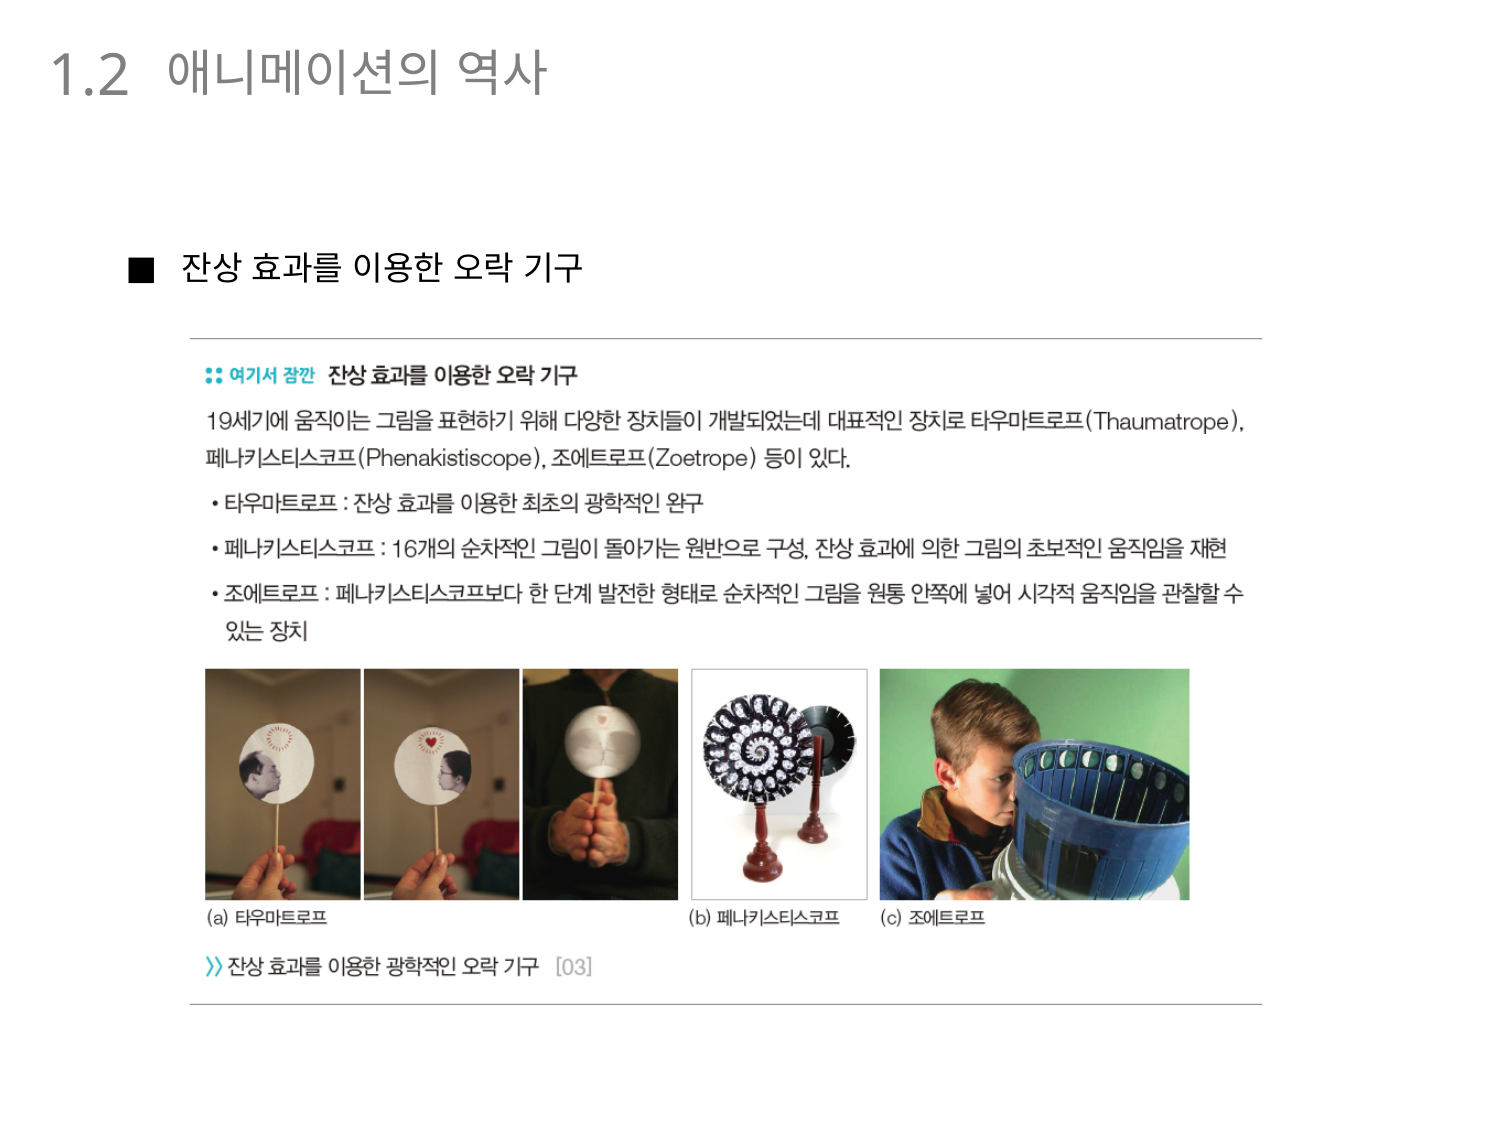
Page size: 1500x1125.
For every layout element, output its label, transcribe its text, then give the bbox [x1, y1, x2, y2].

text_box 애니메이션의 역사 [159, 41, 870, 127]
picture [180, 326, 1270, 1017]
text_box 잔상 효과를 이용한 오락 기구 [110, 219, 1422, 1106]
text_box 1.2 [41, 44, 184, 130]
